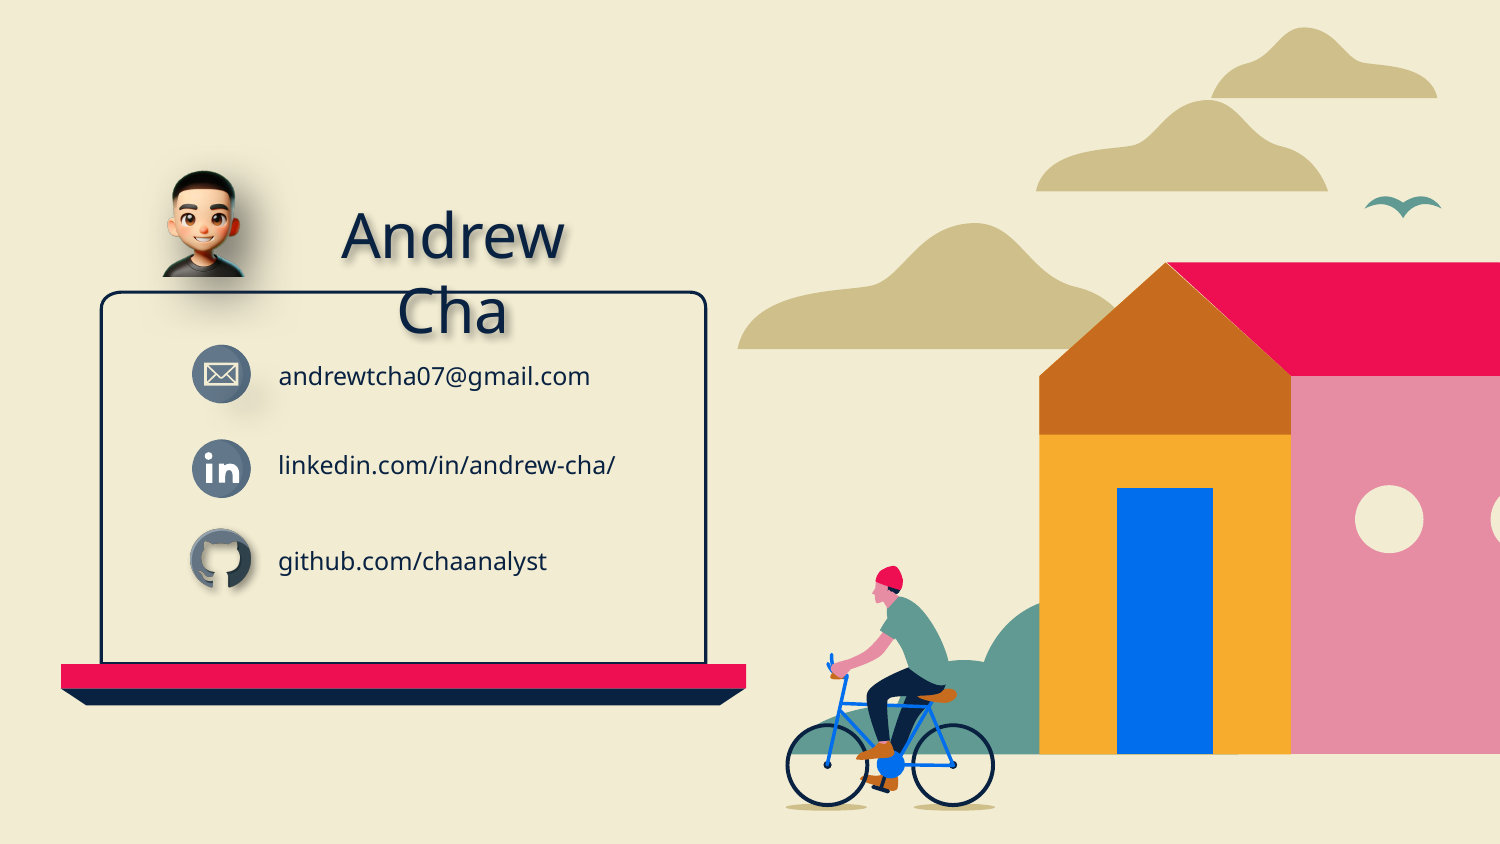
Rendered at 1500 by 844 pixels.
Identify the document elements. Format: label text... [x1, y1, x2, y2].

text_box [60, 291, 747, 706]
picture [190, 527, 251, 589]
text_box [1211, 27, 1438, 99]
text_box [785, 565, 996, 811]
title Andrew Cha [302, 181, 644, 262]
text_box [1364, 196, 1442, 219]
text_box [191, 344, 252, 404]
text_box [191, 439, 252, 499]
picture [148, 166, 259, 278]
